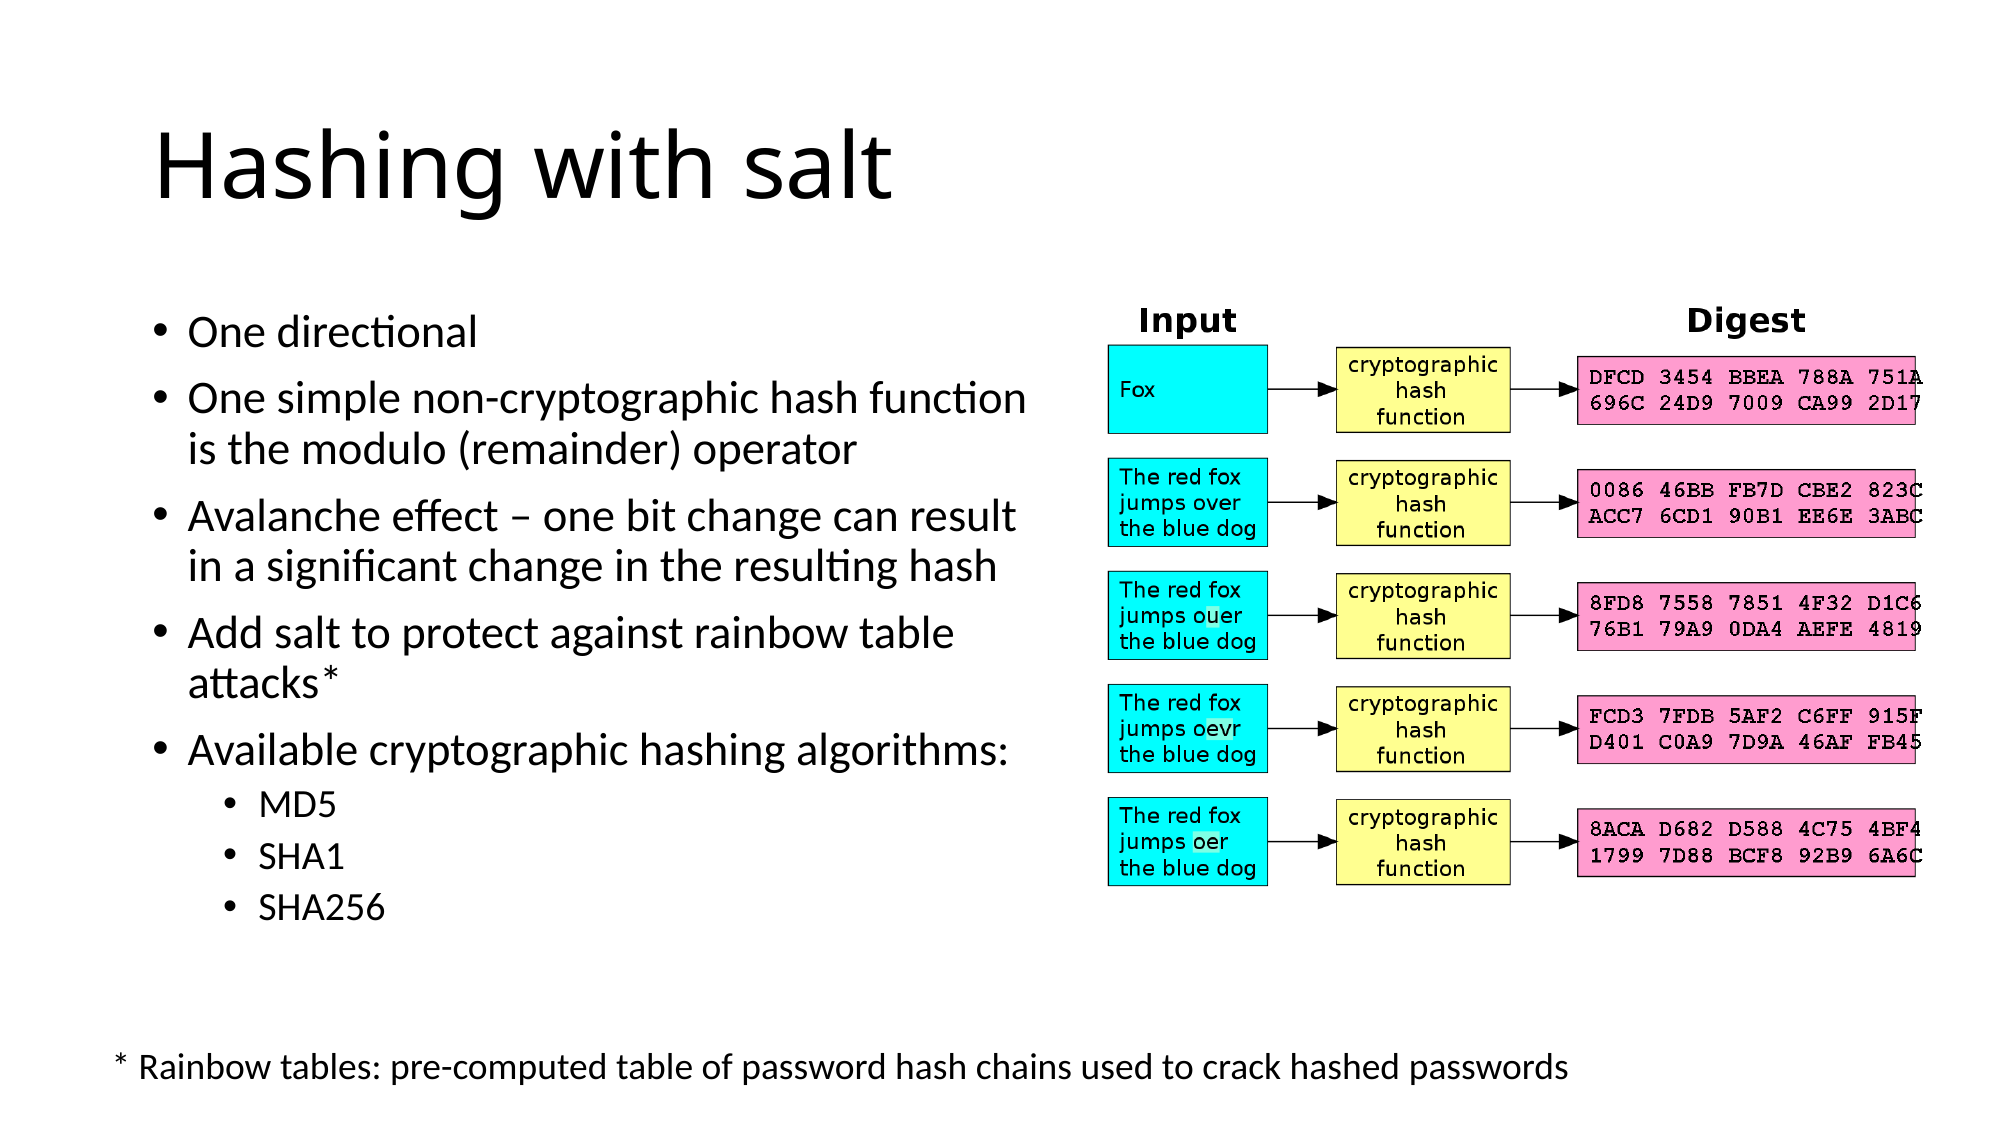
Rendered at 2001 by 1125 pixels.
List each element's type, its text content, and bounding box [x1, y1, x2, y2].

list One directional One simple non-cryptographic hash function is the modulo (remainder) operator Avalanche effect – one bit change can result in a significant change in the resulting hash Add salt to protect against rainbow table attacks* Available cryptographic hashing algorithms: MD5 SHA1 SHA256 [137, 299, 1078, 1014]
text_box * Rainbow tables: pre-computed table of password hash chains used to crack hashed passwords [96, 1034, 1634, 1095]
picture [1094, 293, 1929, 899]
title Hashing with salt [137, 59, 1863, 278]
